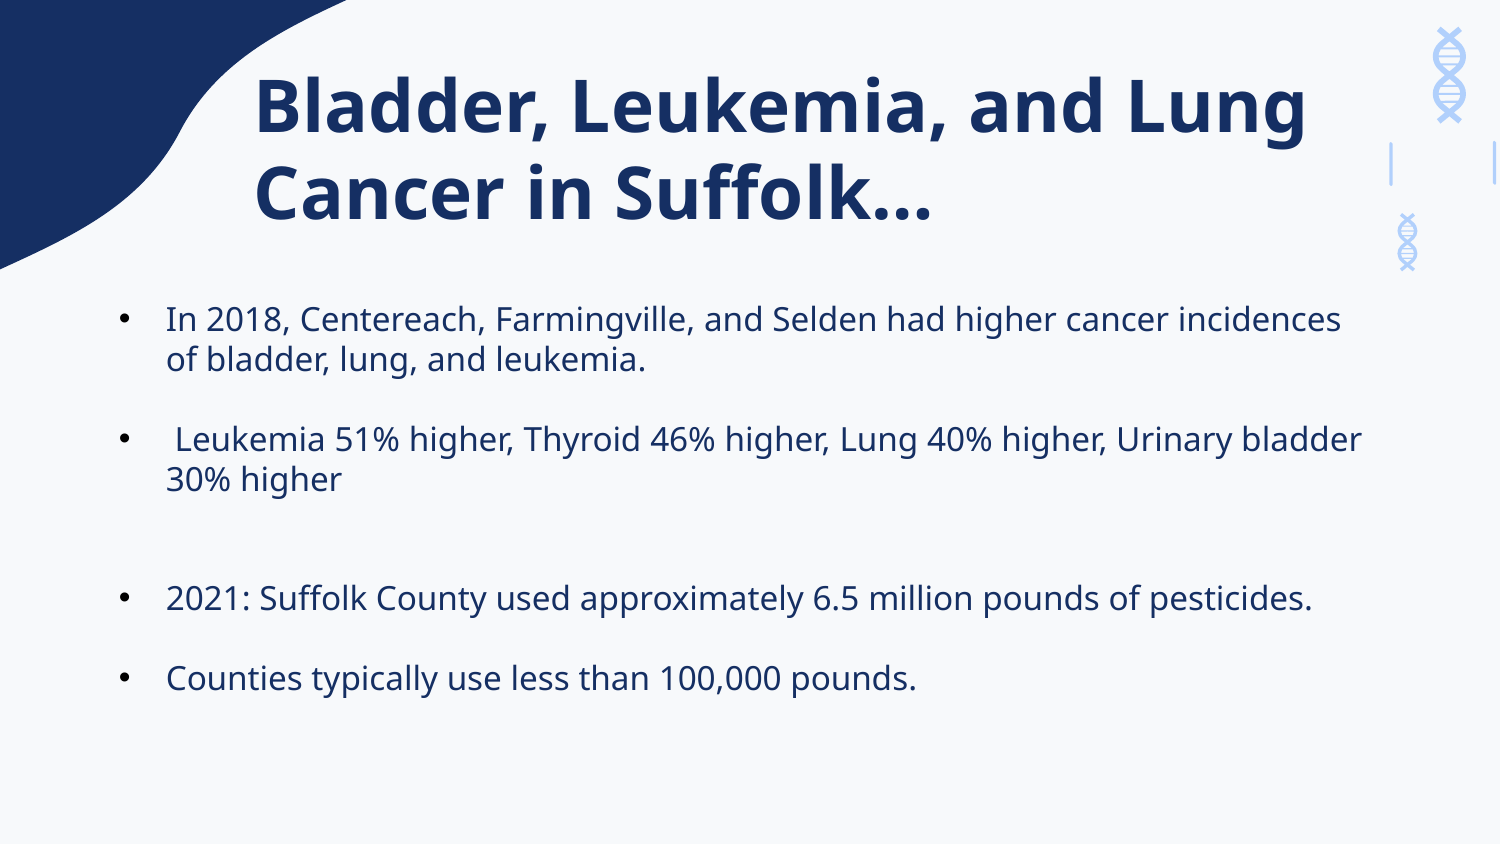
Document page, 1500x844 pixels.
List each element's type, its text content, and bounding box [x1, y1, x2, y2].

text_box Bladder, Leukemia, and Lung Cancer in Suffolk… [238, 93, 1397, 201]
text_box In 2018, Centereach, Farmingville, and Selden had higher cancer incidences of bladder, lung, and leukemia. Leukemia 51% higher, Thyroid 46% higher, Lung 40% higher, Urinary bladder 30% higher 2021: Suffolk County used approximately 6.5 million pounds of pesticides.​ Counties typically use less than 100,000 pounds. ​​ [103, 290, 1397, 825]
